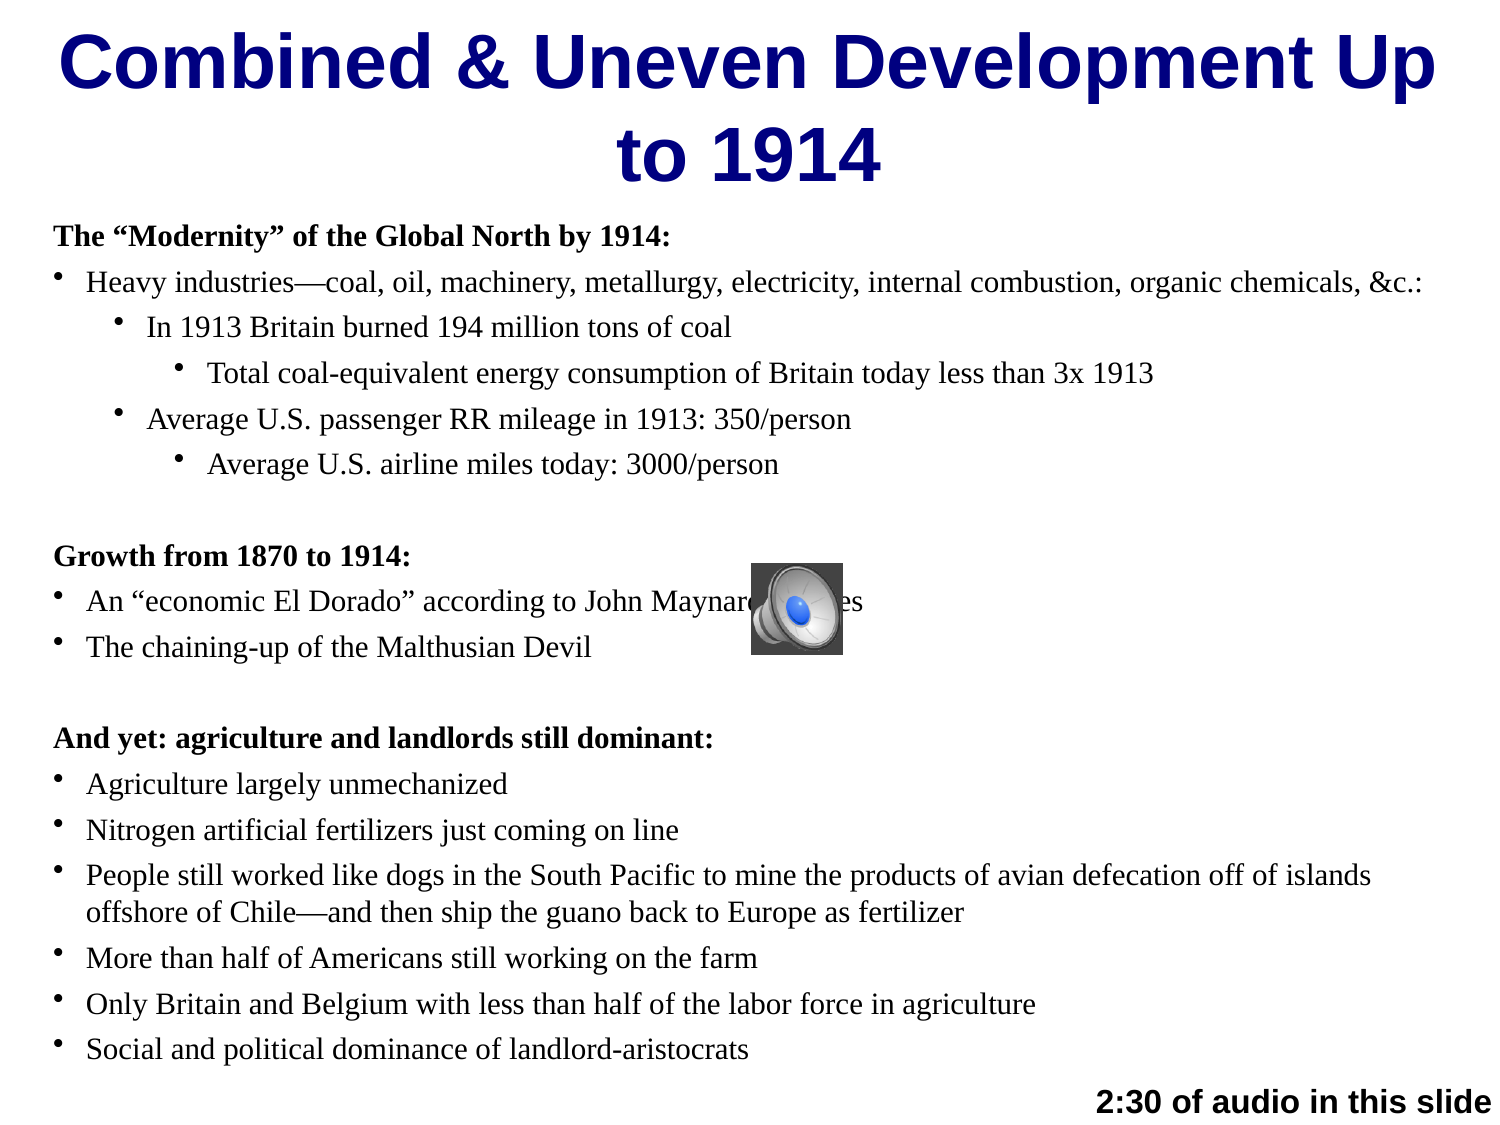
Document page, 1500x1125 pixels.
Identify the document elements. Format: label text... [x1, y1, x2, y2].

list The “Modernity” of the Global North by 1914: Heavy industries—coal, oil, machinery, metallurgy, electricity, internal combustion, organic chemicals, &c.: In 1913 Britain burned 194 million tons of coal Total coal-equivalent energy consumption of Britain today less than 3x 1913 Average U.S. passenger RR mileage in 1913: 350/person Average U.S. airline miles today: 3000/person Growth from 1870 to 1914: An “economic El Dorado” according to John Maynard Keynes The chaining-up of the Malthusian Devil And yet: agriculture and landlords still dominant: Agriculture largely unmechanized Nitrogen artificial fertilizers just coming on line People still worked like dogs in the South Pacific to mine the products of avian defecation off of islands offshore of Chile—and then ship the guano back to Europe as fertilizer More than half of Americans still working on the farm Only Britain and Belgium with less than half of the labor force in agriculture Social and political dominance of landlord-aristocrats [44, 207, 1453, 1094]
title Combined & Uneven Development Up to 1914 [44, 0, 1453, 207]
text_box 2:30 of audio in this slide [652, 1072, 1500, 1125]
picture [749, 562, 844, 657]
